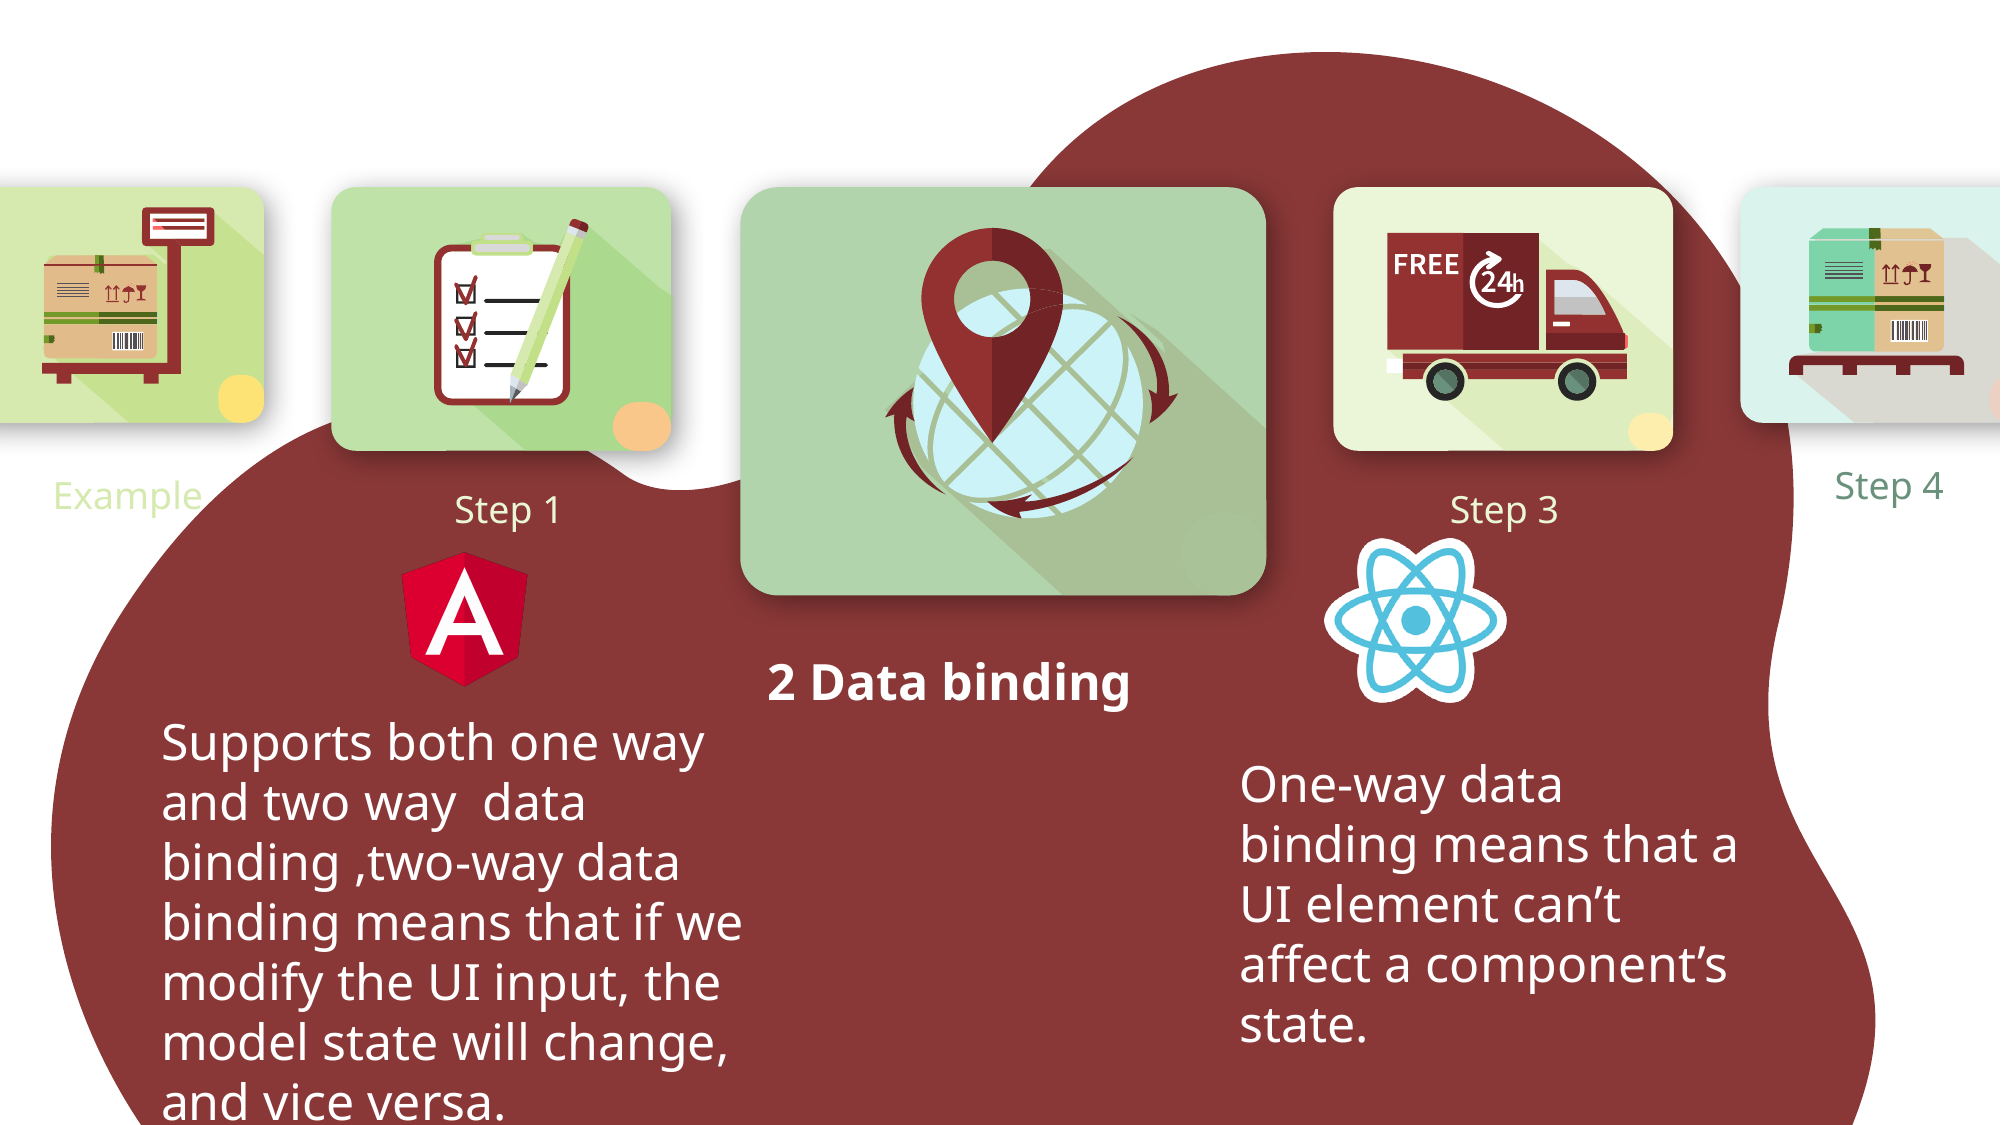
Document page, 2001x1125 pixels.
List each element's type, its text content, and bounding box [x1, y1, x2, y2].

text_box Step 1 [396, 478, 622, 538]
text_box Step 3 [1389, 478, 1620, 538]
text_box Supports both one way and two way data binding ,two-way data binding means that if we modify the UI input, the model state will change, and vice versa. [146, 703, 769, 1125]
picture [380, 532, 549, 701]
text_box Example [13, 464, 243, 525]
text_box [1333, 187, 1674, 451]
text_box One-way data binding means that a UI element can’t affect a component’s state. [1224, 745, 1763, 1060]
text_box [1740, 187, 2000, 423]
text_box Step 4 [1774, 454, 2000, 515]
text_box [740, 187, 1267, 596]
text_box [331, 187, 673, 451]
text_box [51, 52, 1876, 1125]
text_box 2 Data binding [735, 643, 1179, 718]
picture [1324, 538, 1507, 703]
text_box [0, 187, 264, 423]
